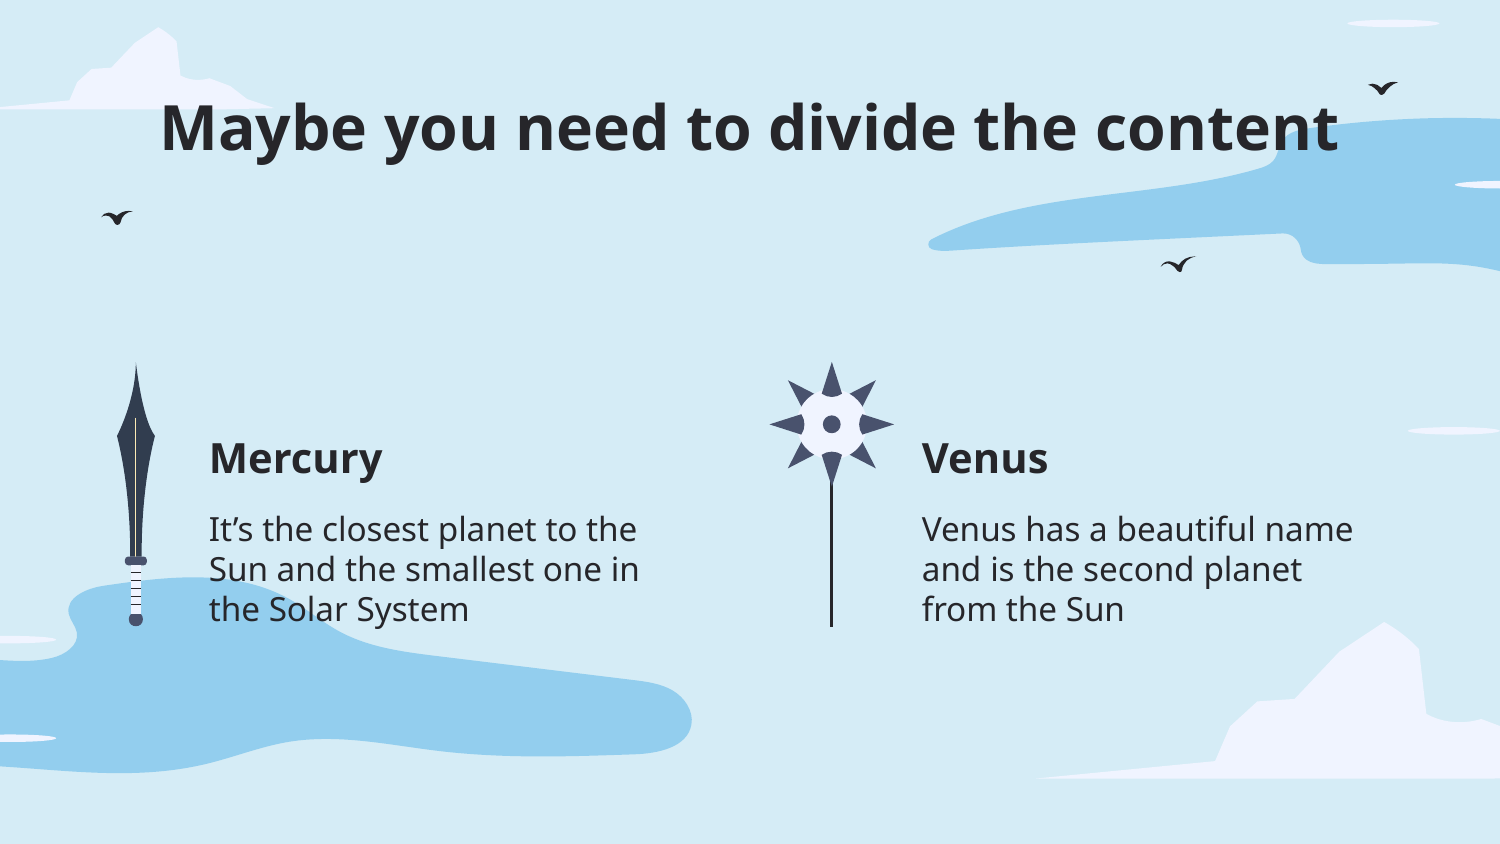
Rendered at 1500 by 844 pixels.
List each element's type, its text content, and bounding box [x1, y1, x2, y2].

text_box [769, 361, 895, 627]
subtitle Venus [906, 424, 1384, 489]
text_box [116, 361, 156, 627]
title Maybe you need to divide the content [118, 72, 1382, 167]
subtitle Mercury [194, 424, 671, 490]
subtitle Venus has a beautiful name and is the second planet from the Sun [906, 489, 1384, 647]
subtitle It’s the closest planet to the Sun and the smallest one in the Solar System [194, 490, 671, 647]
